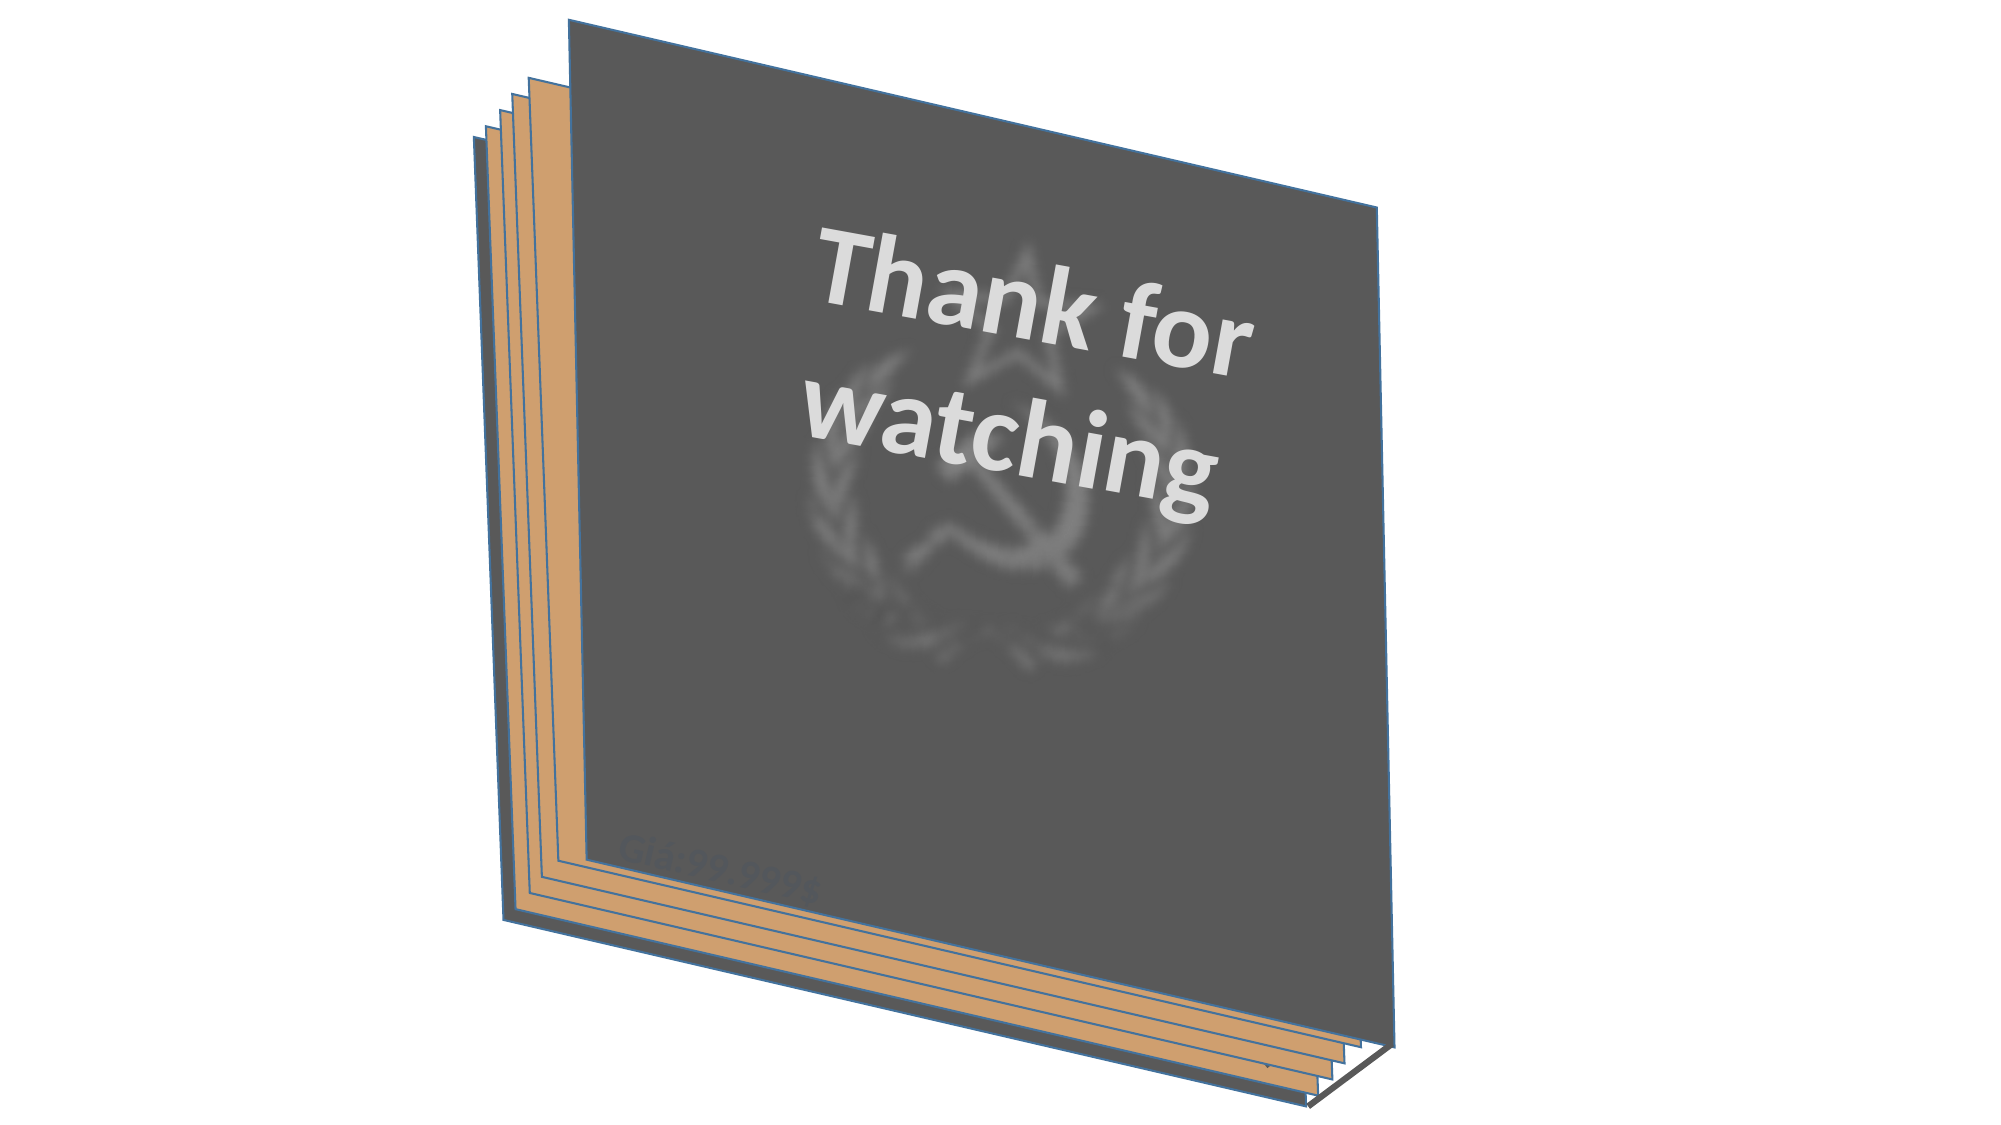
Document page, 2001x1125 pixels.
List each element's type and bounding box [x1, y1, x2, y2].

text_box [374, 126, 1501, 1107]
picture [717, 169, 1283, 735]
